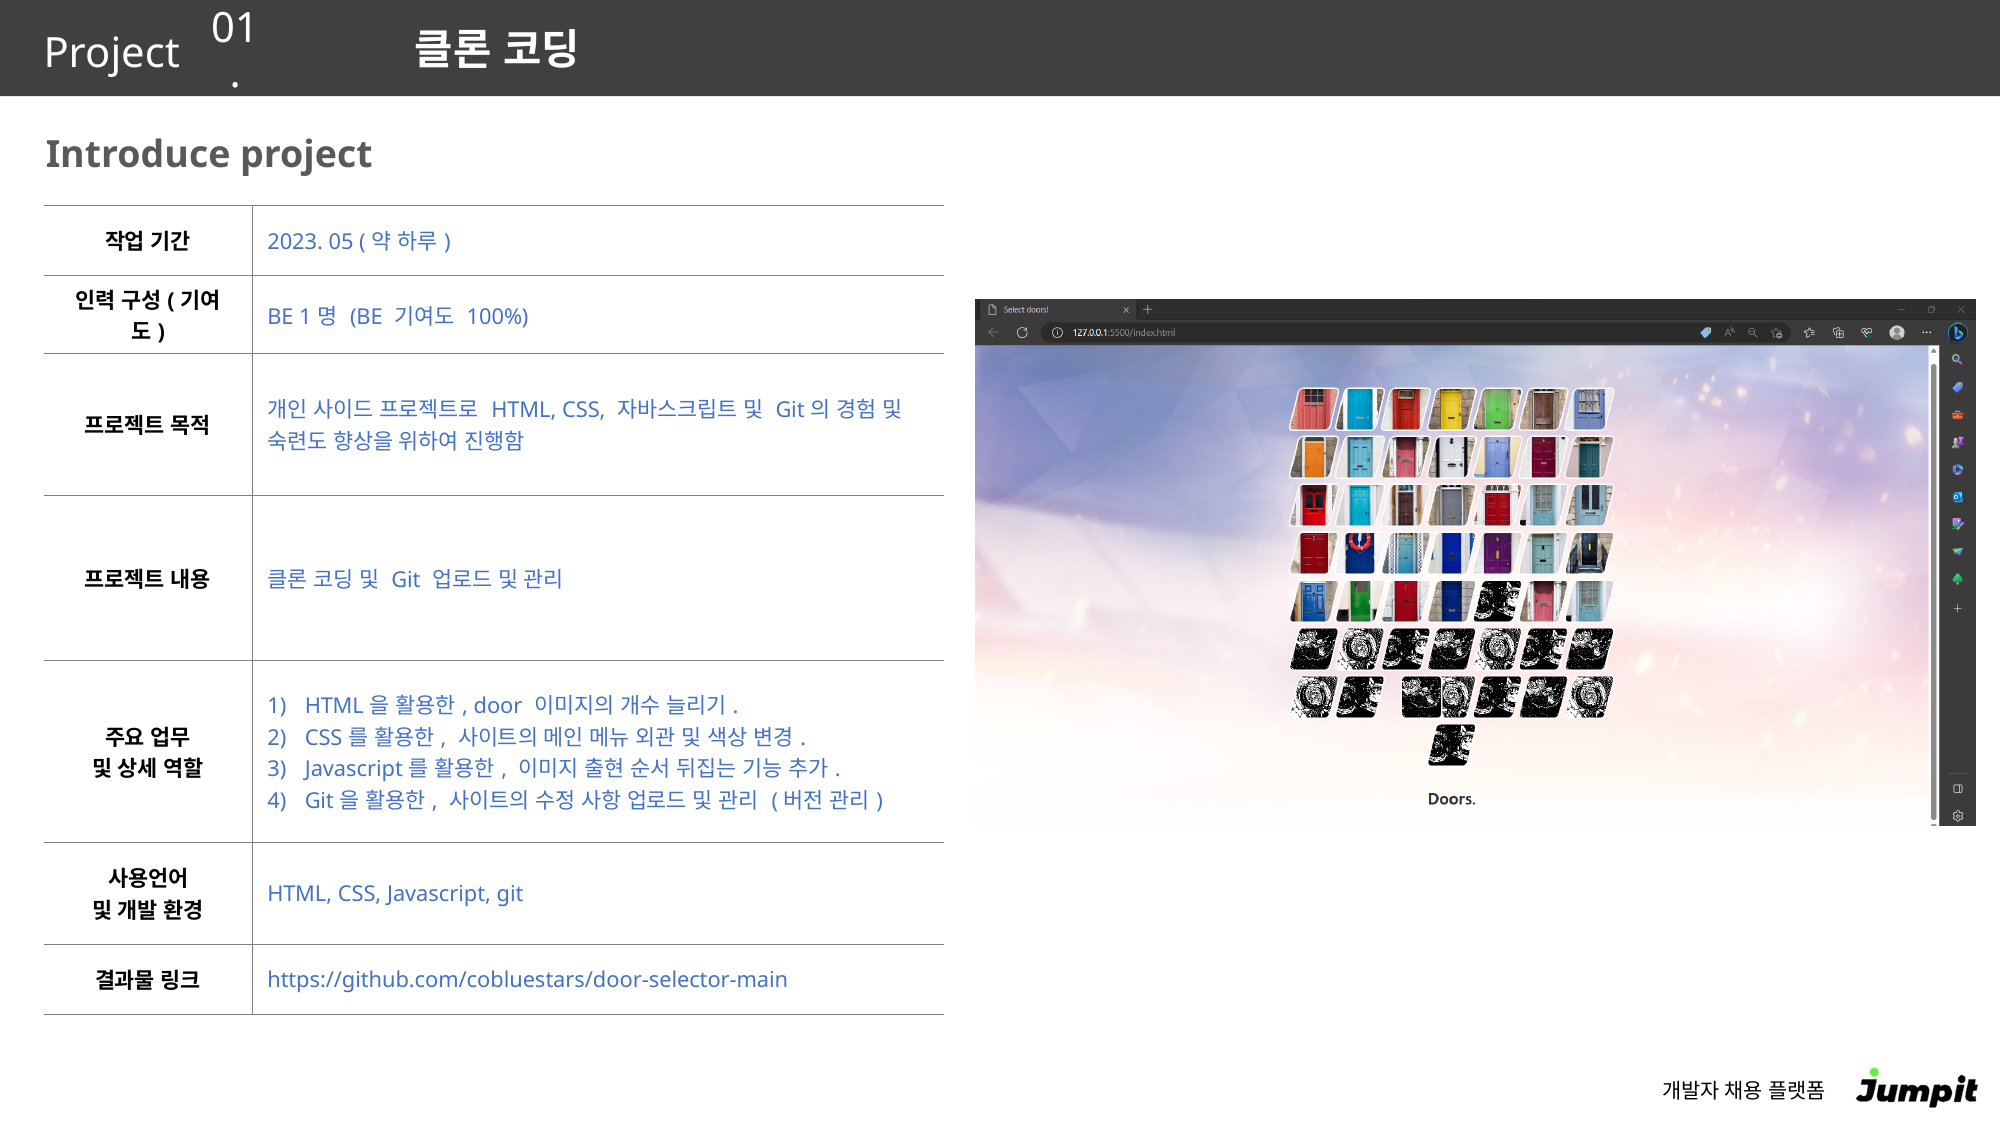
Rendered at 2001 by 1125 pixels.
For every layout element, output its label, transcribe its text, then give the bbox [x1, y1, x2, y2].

table_cell BE 1명 (BE 기여도 100%) [253, 276, 944, 353]
table_cell 클론 코딩 및 Git 업로드 및 관리 [253, 496, 944, 660]
picture [975, 299, 1976, 826]
picture [1849, 1063, 1982, 1113]
table_cell HTML, CSS, Javascript, git [253, 843, 944, 944]
table_cell https://github.com/cobluestars/door-selector-main [253, 945, 944, 1014]
table_cell 프로젝트 목적 [44, 354, 252, 495]
table_cell 프로젝트 내용 [44, 496, 252, 660]
table_cell 결과물 링크 [44, 945, 252, 1014]
table_cell 인력 구성(기여도) [44, 276, 252, 353]
table_header 2023. 05 (약 하루) [253, 206, 944, 275]
table_cell 개인 사이드 프로젝트로 HTML, CSS, 자바스크립트 및 Git의 경험 및 숙련도 향상을 위하여 진행함 [253, 354, 944, 495]
table_header 작업 기간 [44, 206, 252, 275]
table_cell 사용언어 및 개발 환경 [44, 843, 252, 944]
list 클론 코딩 [399, 20, 1707, 82]
list 01. [192, 20, 278, 82]
table_cell 주요 업무 및 상세 역할 [44, 661, 252, 842]
table_cell HTML을 활용한, door 이미지의 개수 늘리기. CSS를 활용한, 사이트의 메인 메뉴 외관 및 색상 변경. Javascript를 활용한, 이미지 출현 순서 뒤집는 기능 추가. Git을 활용한, 사이트의 수정 사항 업로드 및 관리 (버전 관리) [253, 661, 944, 842]
